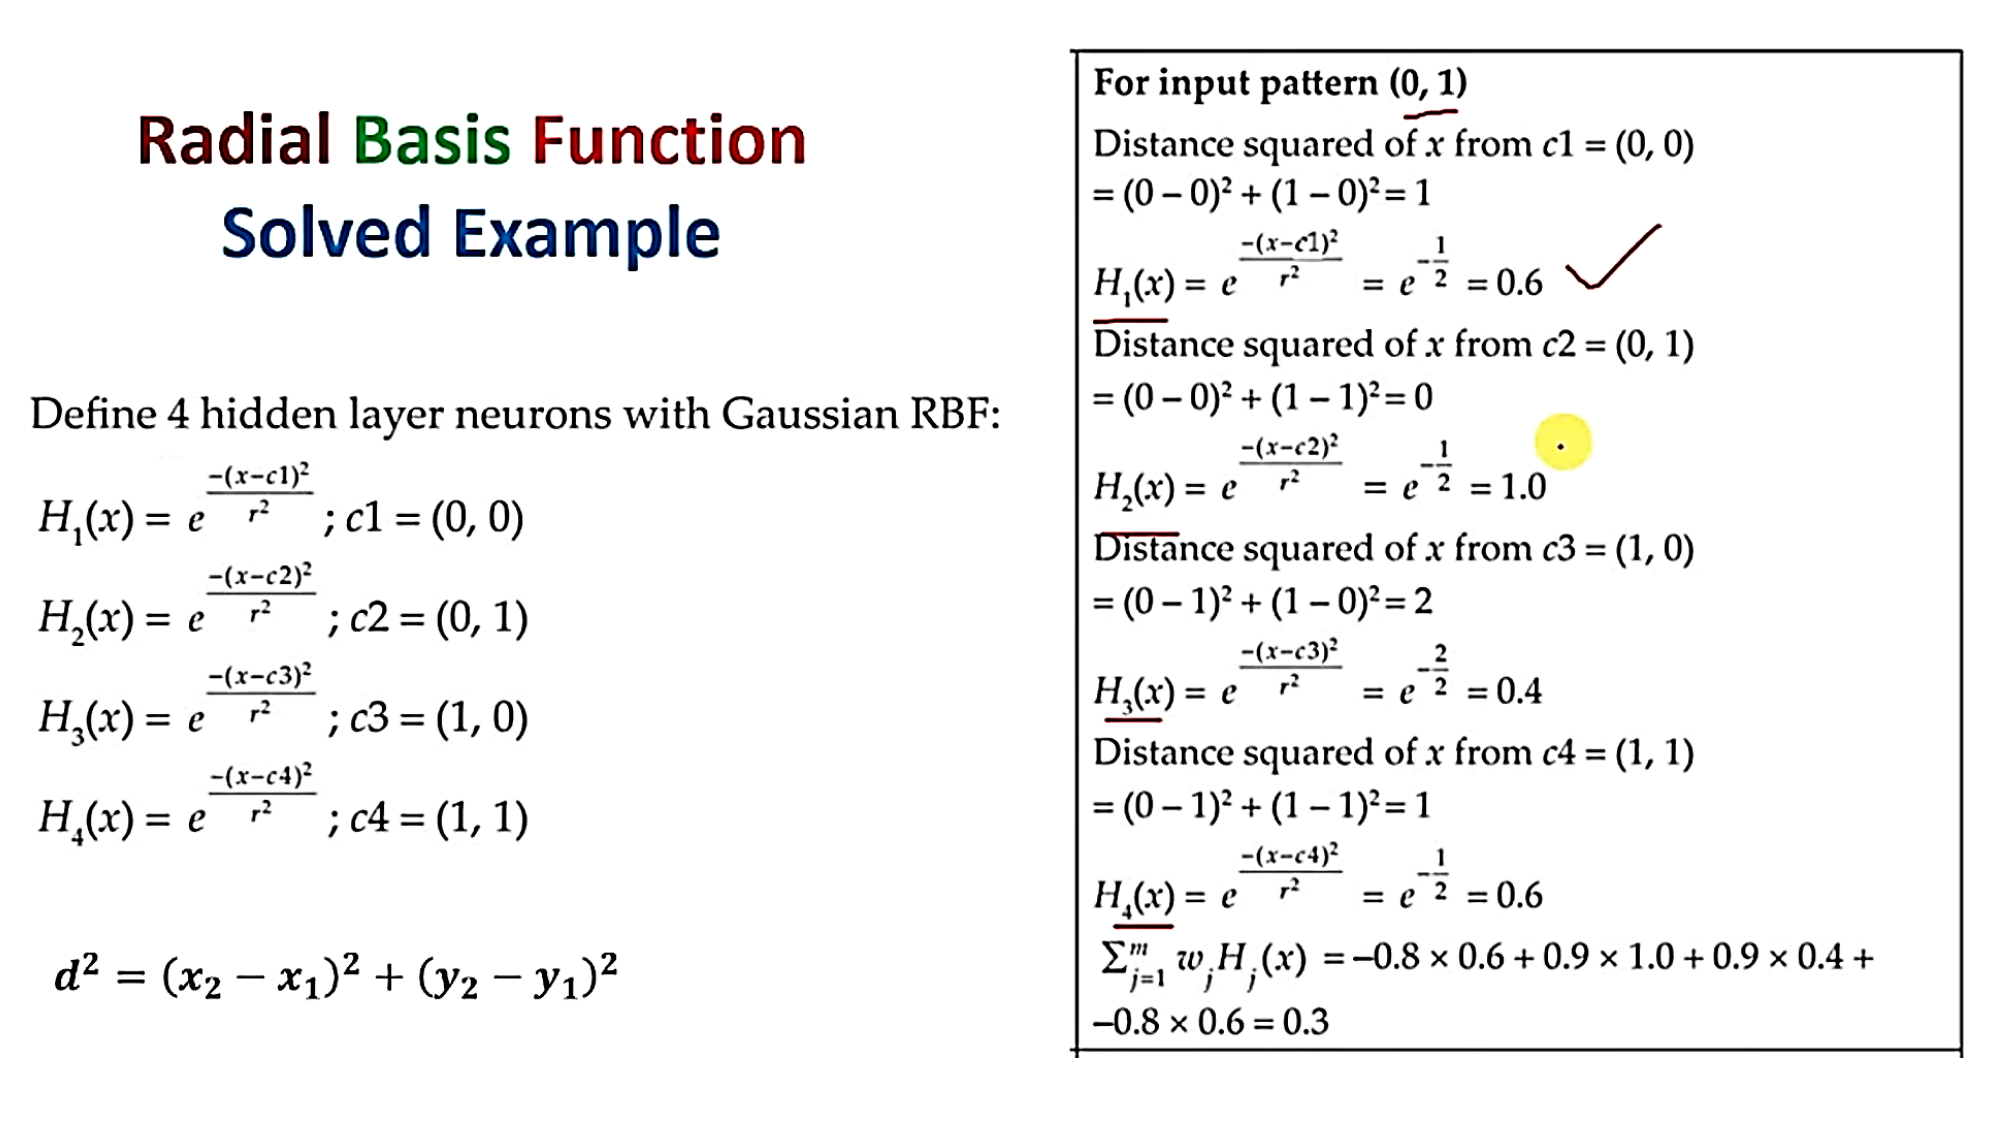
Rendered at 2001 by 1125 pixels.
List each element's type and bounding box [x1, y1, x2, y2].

picture [24, 41, 1969, 1058]
